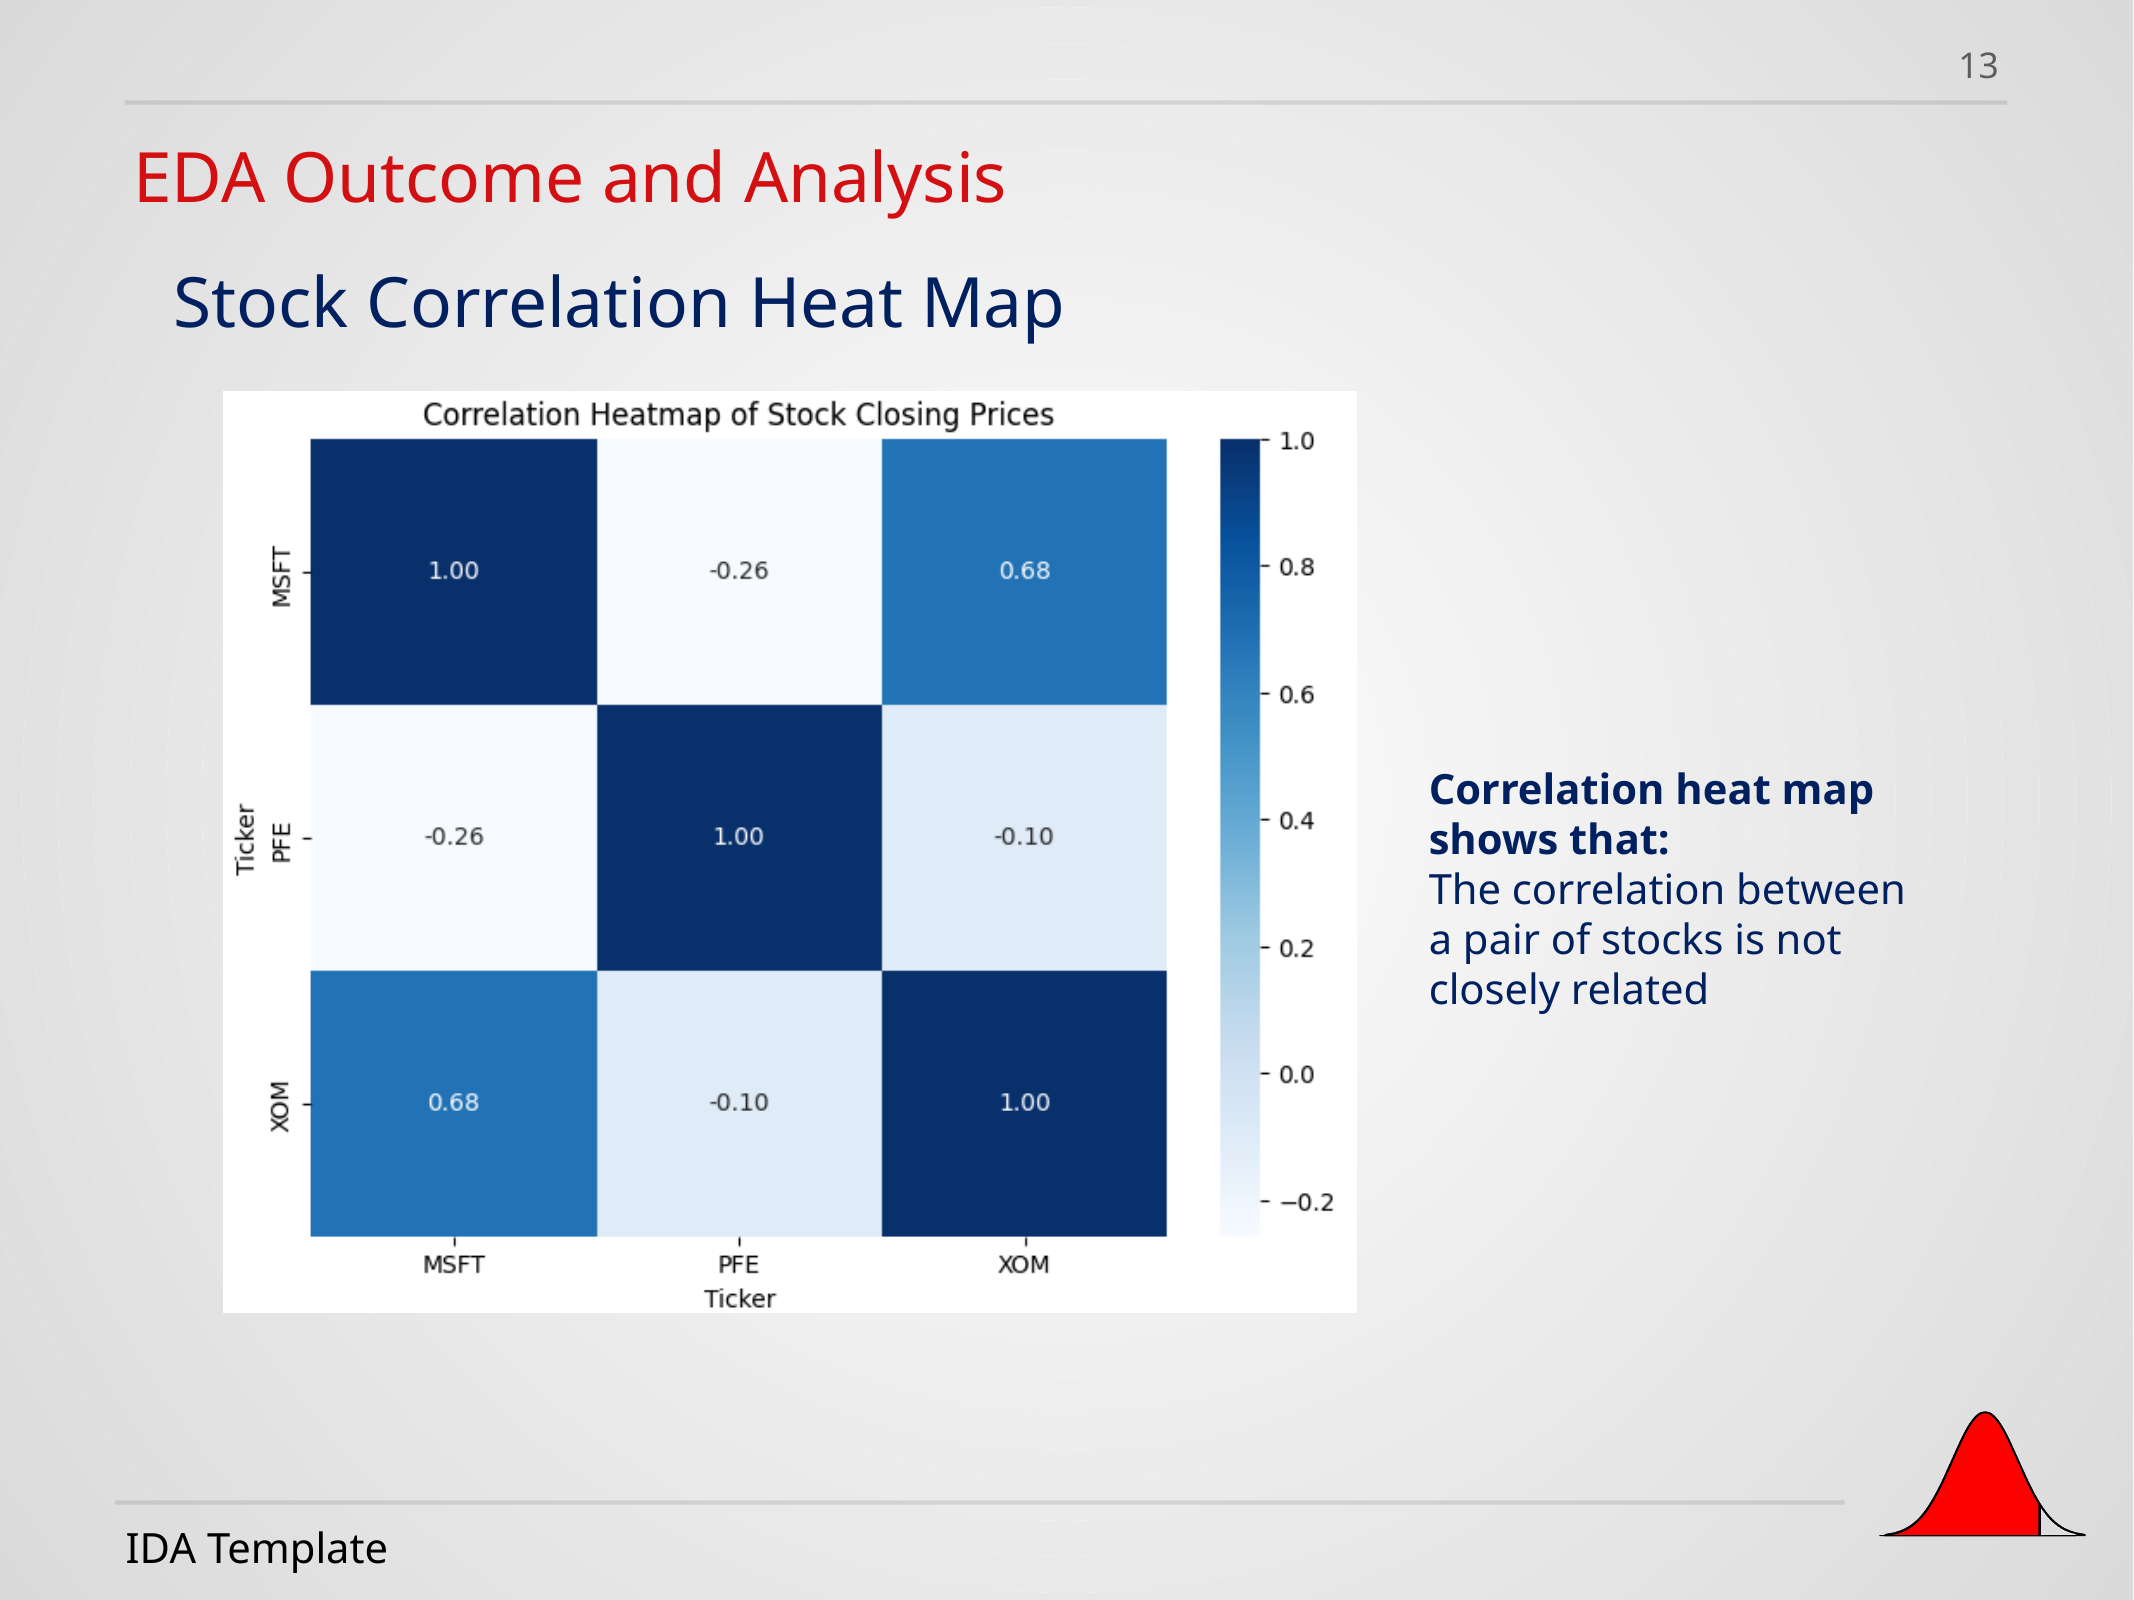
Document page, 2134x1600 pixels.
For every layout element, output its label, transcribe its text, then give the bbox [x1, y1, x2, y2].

picture [1879, 1411, 2086, 1537]
text_box Stock Correlation Heat Map [165, 249, 2047, 350]
slide_number 13 [1925, 34, 2008, 101]
picture [223, 391, 1357, 1313]
list IDA Template [116, 1514, 1017, 1581]
text_box Correlation heat map shows that: The correlation between a pair of stocks is not closely related [1420, 754, 1946, 1028]
list EDA Outcome and Analysis [124, 124, 2007, 226]
